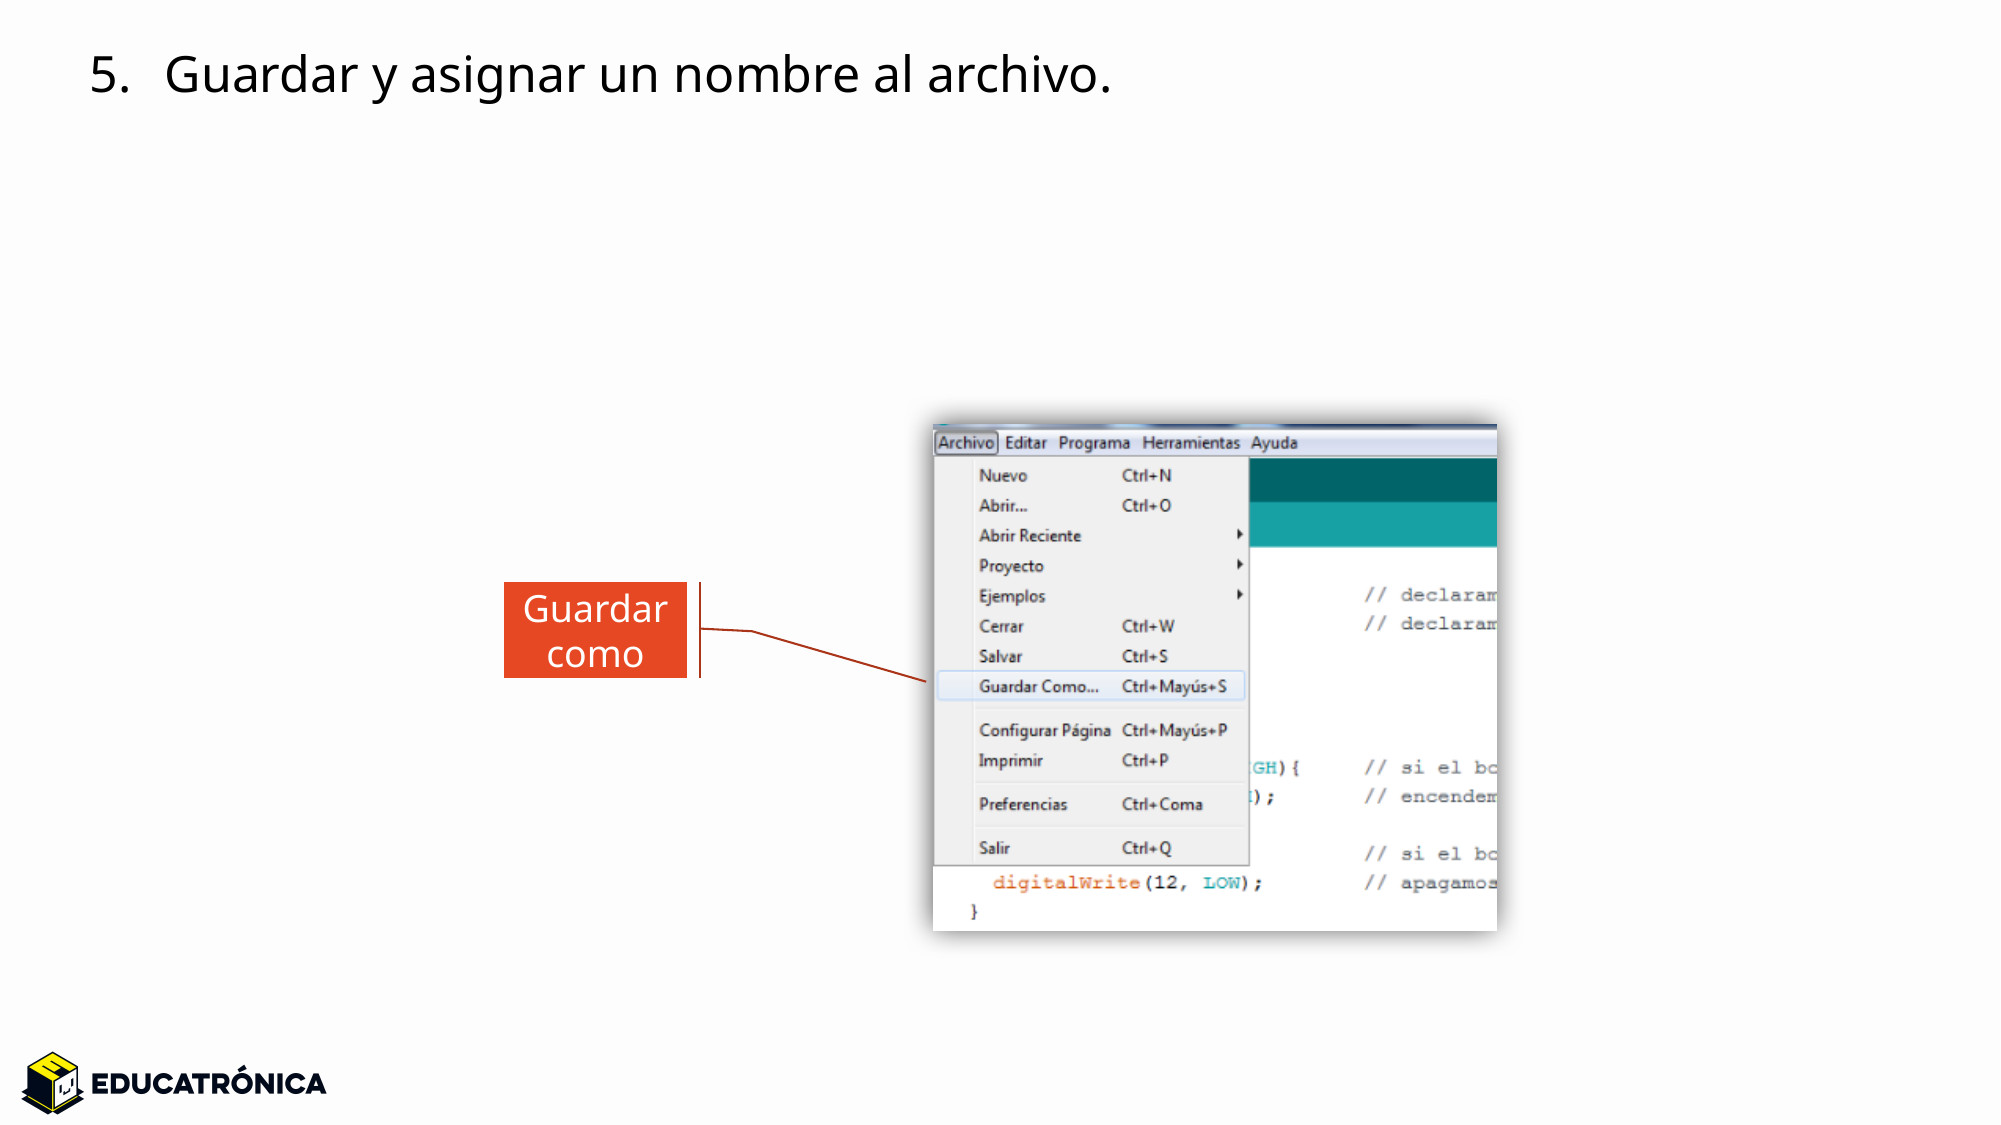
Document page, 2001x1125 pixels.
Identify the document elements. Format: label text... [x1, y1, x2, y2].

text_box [503, 424, 1497, 931]
picture [19, 1048, 330, 1118]
list Guardar y asignar un nombre al archivo. [74, 41, 1898, 916]
